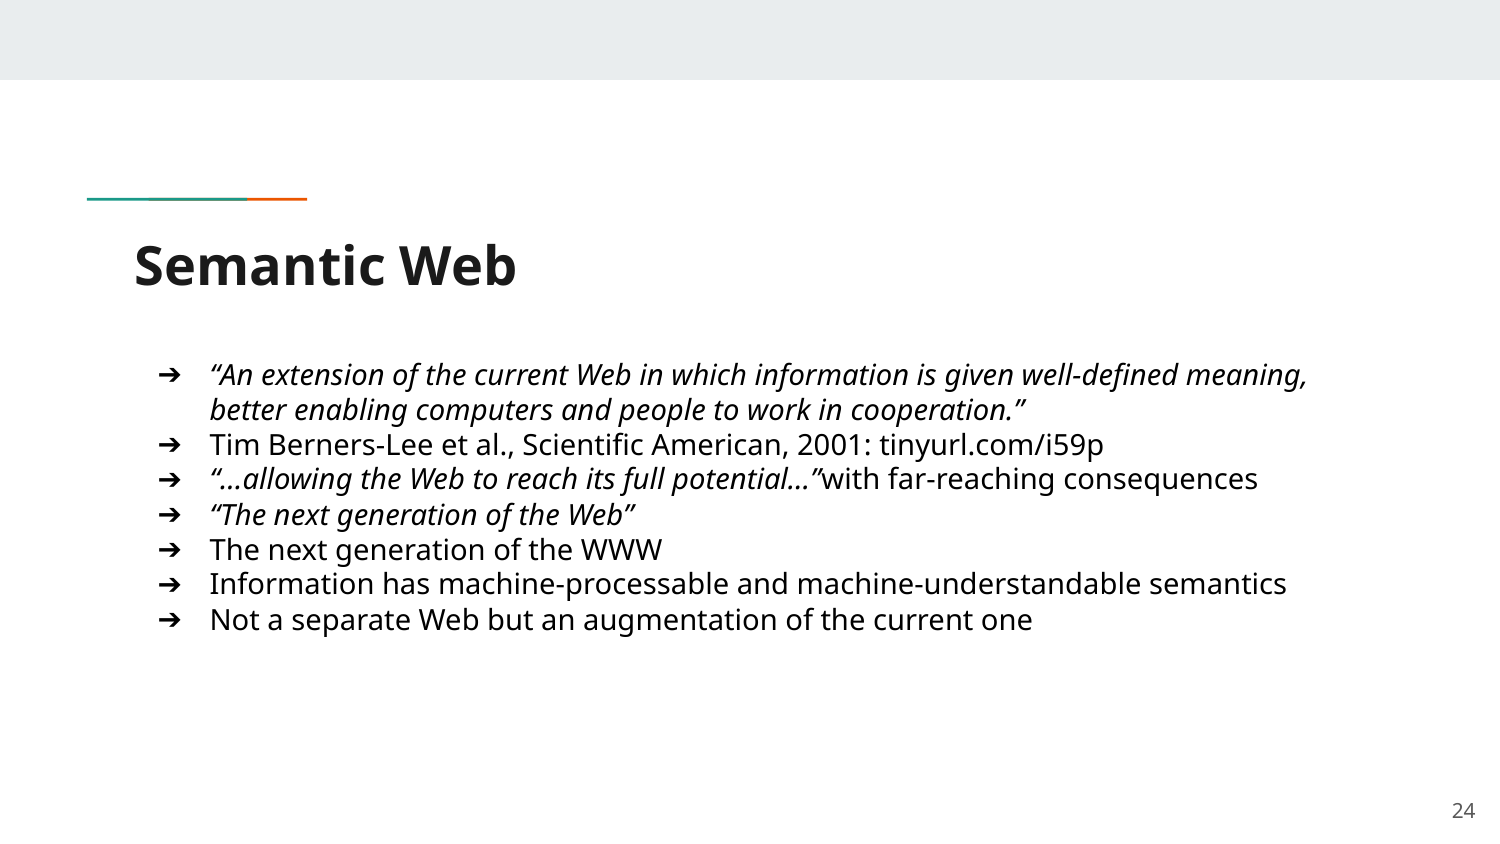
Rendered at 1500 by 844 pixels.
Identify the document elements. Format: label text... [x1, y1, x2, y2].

slide_number ‹#› [1400, 779, 1491, 844]
title Semantic Web [119, 216, 1381, 305]
list “An extension of the current Web in which information is given well-defined meaning, better enabling computers and people to work in cooperation.” Tim Berners-Lee et al., Scientific American, 2001: tinyurl.com/i59p “…allowing the Web to reach its full potential…”with far-reaching consequences “The next generation of the Web” The next generation of the WWW Information has machine-processable and machine-understandable semantics Not a separate Web but an augmentation of the current one [119, 341, 1381, 712]
